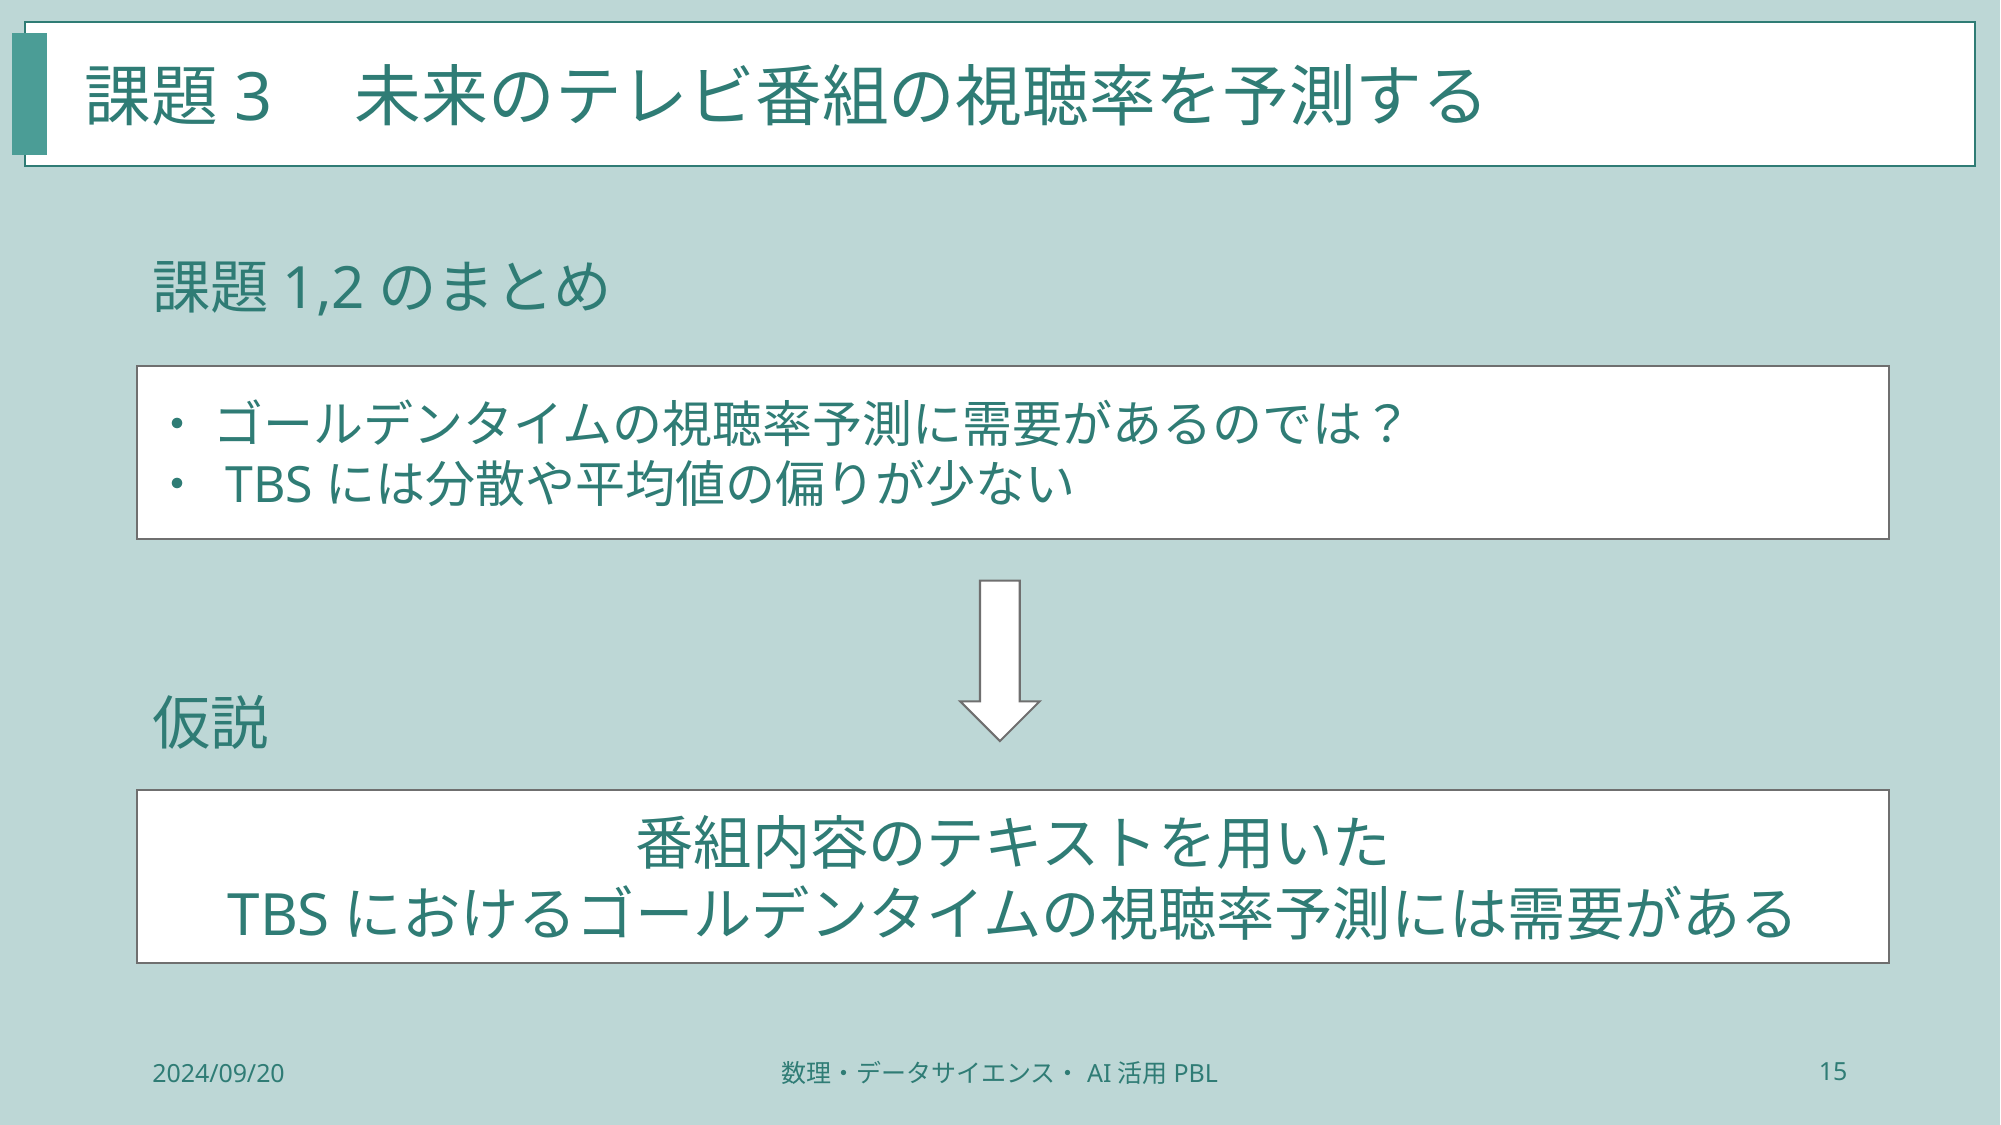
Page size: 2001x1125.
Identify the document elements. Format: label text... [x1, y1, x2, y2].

text_box 課題1,2のまとめ [137, 243, 1138, 328]
text_box 課題3 未来のテレビ番組の視聴率を予測する [69, 46, 1951, 141]
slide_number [137, 1042, 588, 1103]
text_box ・ ゴールデンタイムの視聴率予測に需要があるのでは？ ・ TBSには分散や平均値の偏りが少ない [136, 365, 1890, 540]
text_box 番組内容のテキストを用いた TBSにおけるゴールデンタイムの視聴率予測には需要がある [136, 789, 1890, 964]
text_box 仮説 [137, 678, 1138, 764]
footer 数理・データサイエンス・AI活用PBL [662, 1042, 1338, 1103]
slide_number 15 [1412, 1042, 1863, 1103]
text_box [978, 579, 1021, 678]
